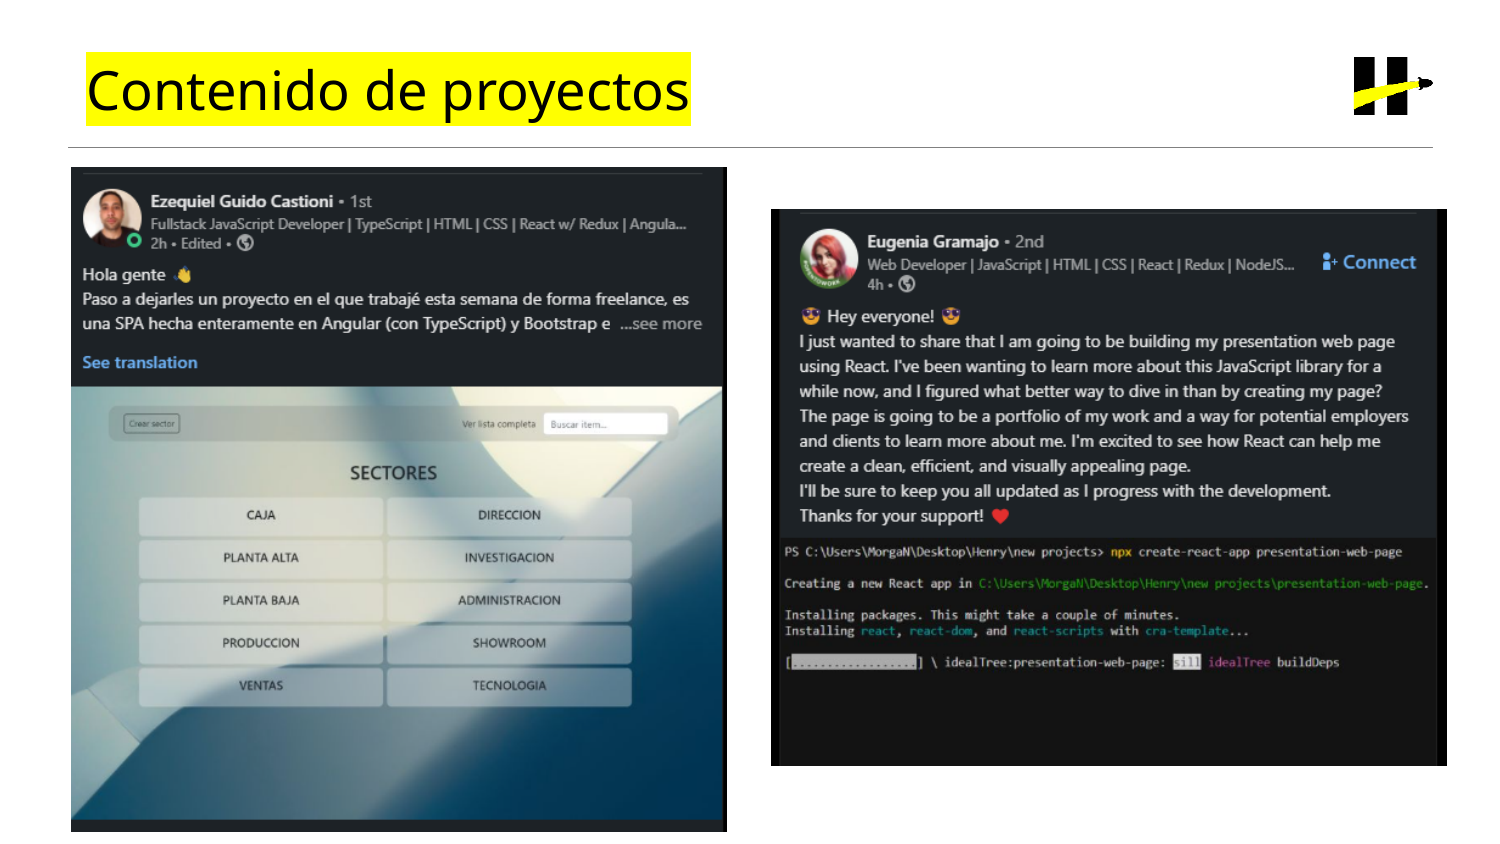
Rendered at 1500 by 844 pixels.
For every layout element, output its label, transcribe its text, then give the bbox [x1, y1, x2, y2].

text_box Contenido de proyectos [71, 41, 1032, 136]
picture [0, 0, 1500, 844]
